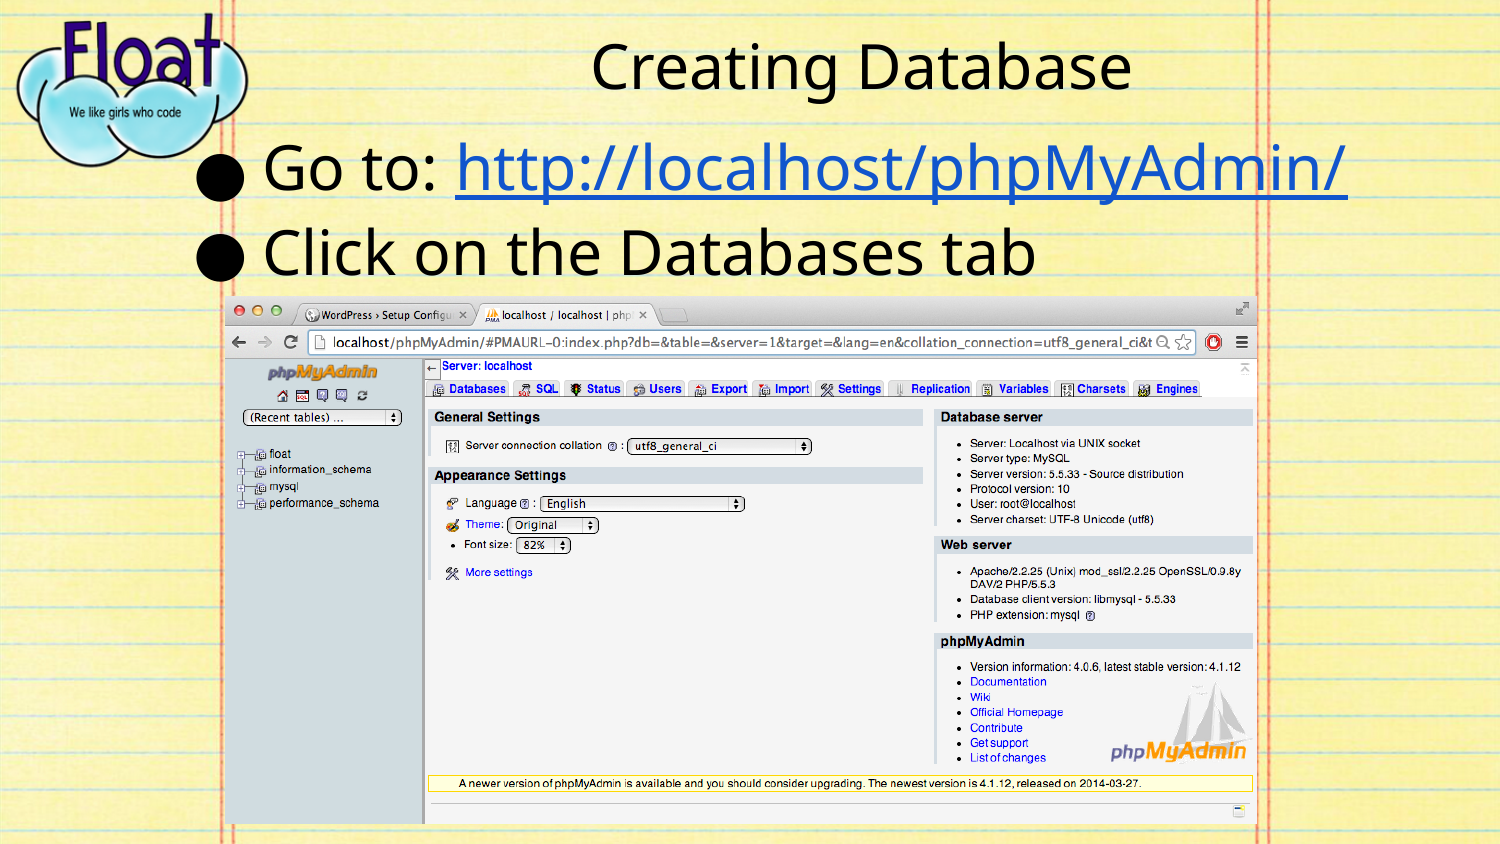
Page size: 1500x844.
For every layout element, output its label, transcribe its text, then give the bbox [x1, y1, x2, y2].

picture [0, 0, 1500, 844]
text_box Go to: http://localhost/phpMyAdmin/ Click on the Databases tab [172, 112, 1425, 177]
title Creating Database [75, 156, 1425, 297]
